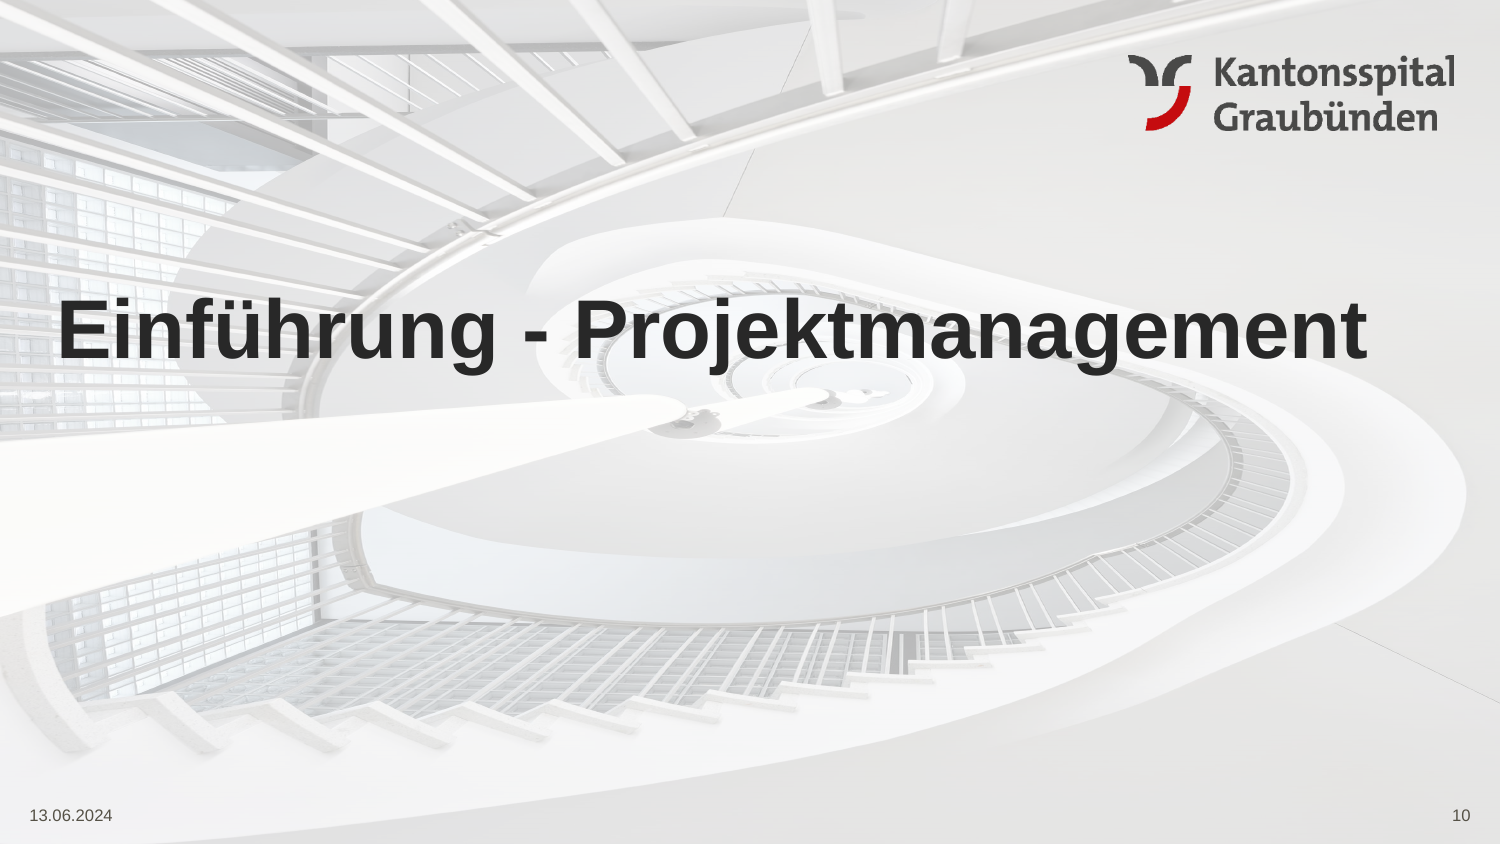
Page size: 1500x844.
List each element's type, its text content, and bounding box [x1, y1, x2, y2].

picture [1128, 55, 1454, 131]
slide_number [29, 799, 296, 830]
slide_number 10 [1316, 799, 1471, 830]
list Einführung - Projektmanagement [41, 268, 1459, 419]
